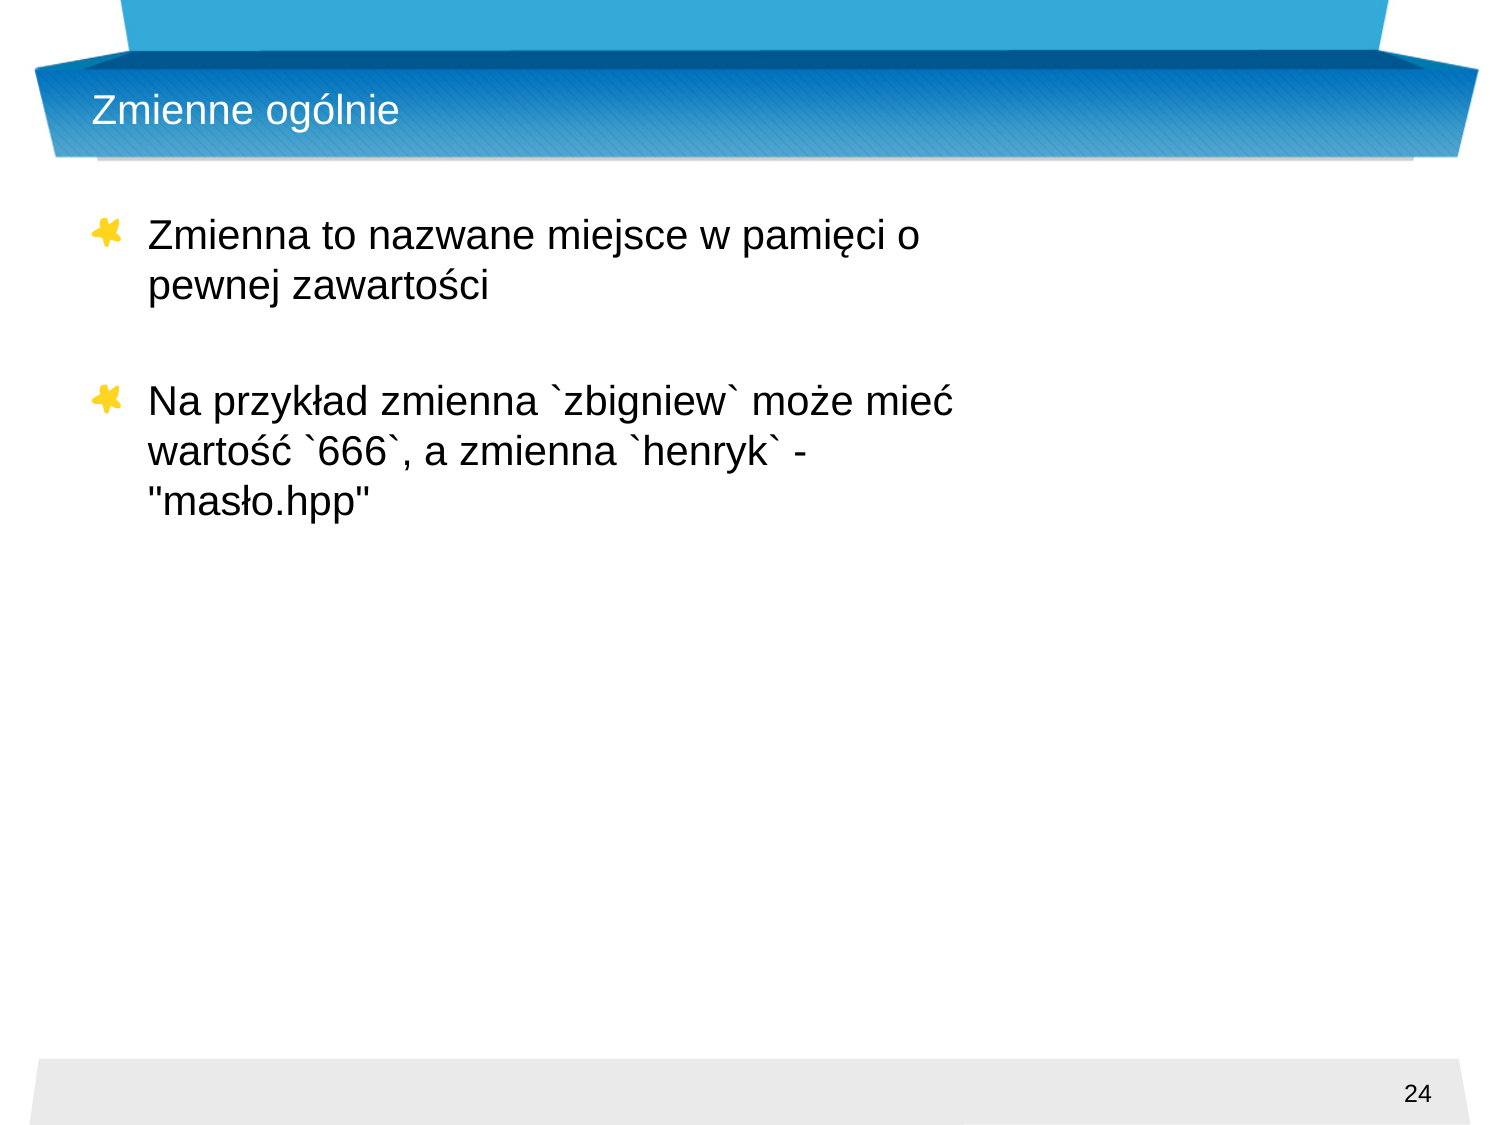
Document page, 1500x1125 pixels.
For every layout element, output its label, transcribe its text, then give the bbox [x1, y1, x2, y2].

list Zmienna to nazwane miejsce w pamięci o pewnej zawartości Na przykład zmienna `zbigniew` może mieć wartość `666`, a zmienna `henryk` - "masło.hpp" [76, 199, 987, 1000]
picture [14, 0, 1500, 211]
title Zmienne ogólnie [76, 66, 1436, 149]
